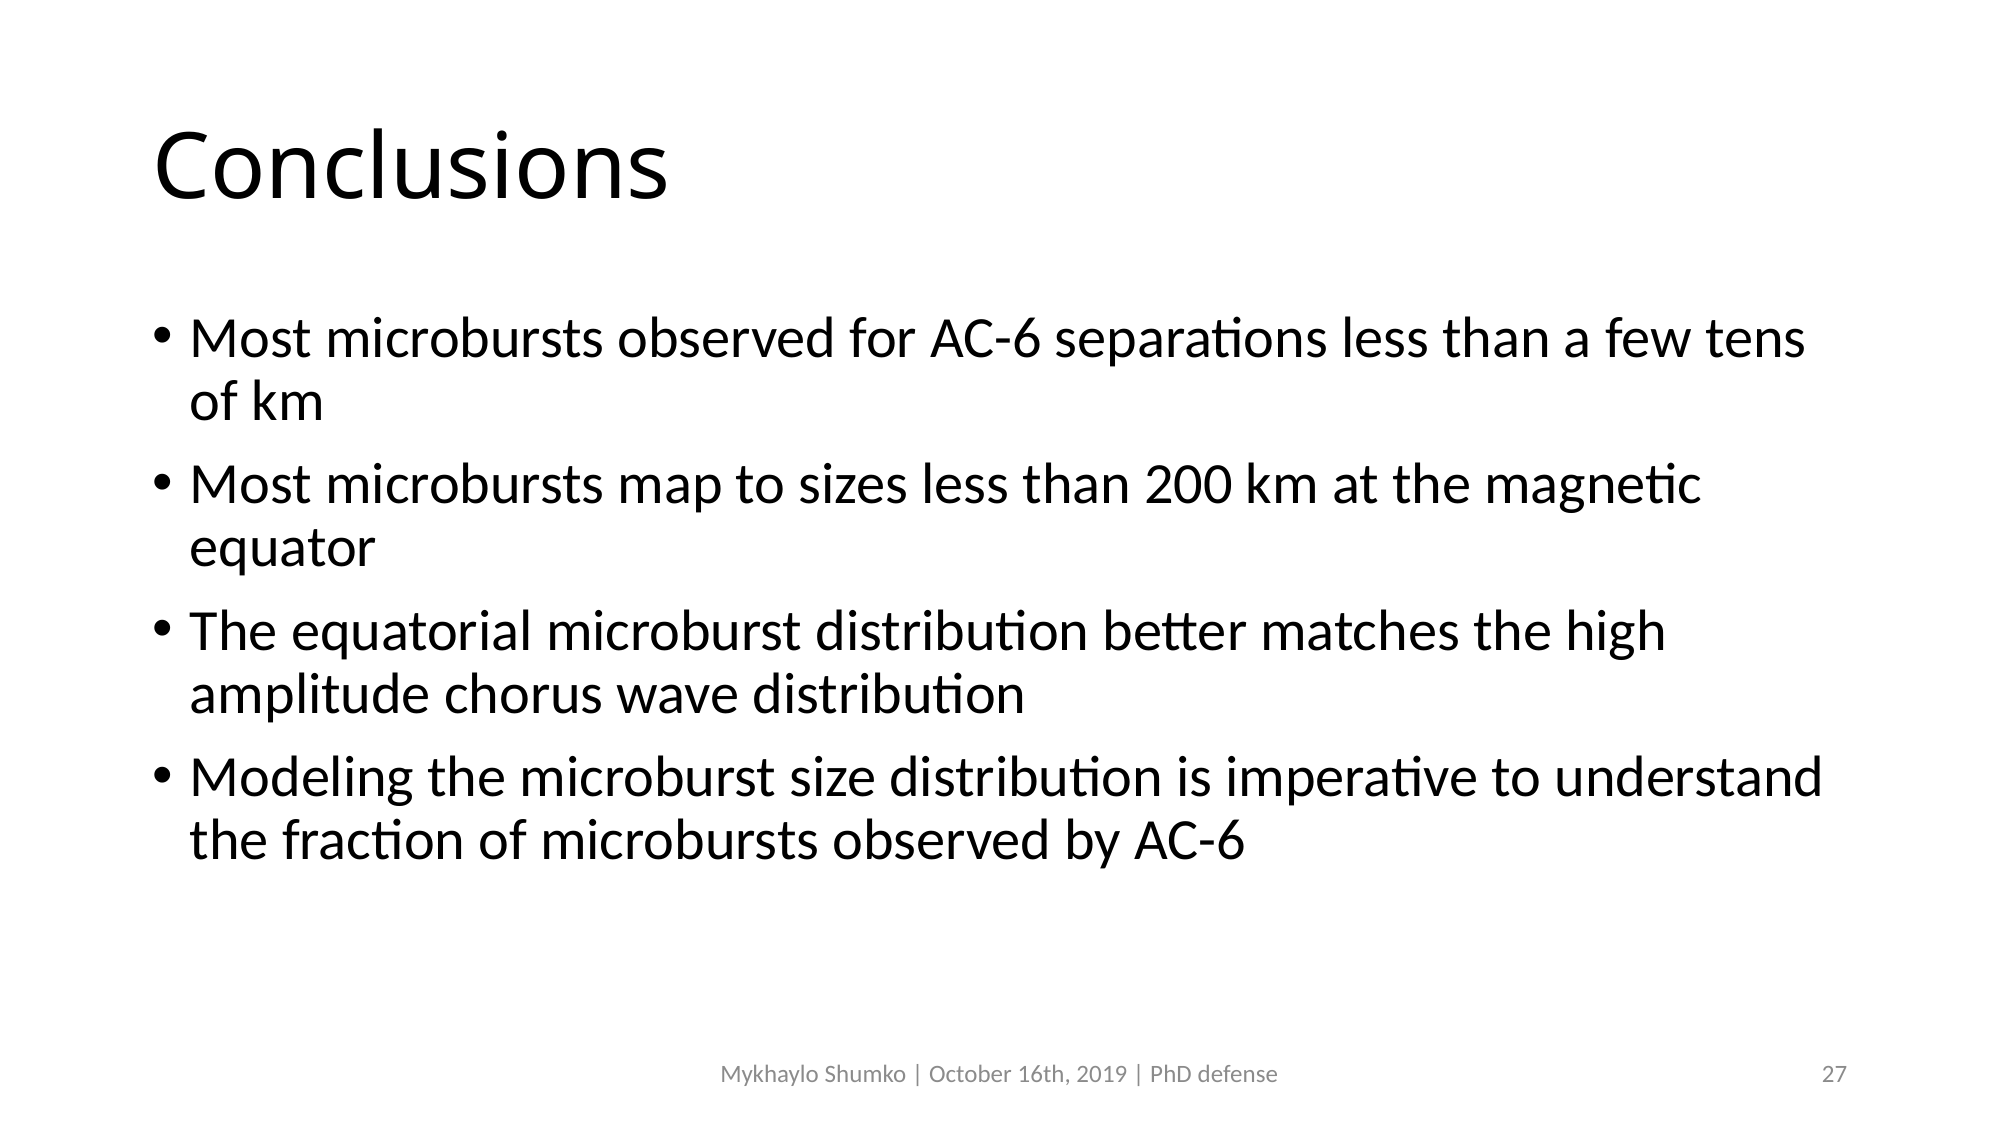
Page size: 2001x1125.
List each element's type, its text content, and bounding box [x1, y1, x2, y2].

slide_number 27 [1412, 1042, 1863, 1103]
title Conclusions [137, 59, 1863, 278]
footer Mykhaylo Shumko | October 16th, 2019 | PhD defense [662, 1042, 1338, 1103]
list Most microbursts observed for AC-6 separations less than a few tens of km Most microbursts map to sizes less than 200 km at the magnetic equator The equatorial microburst distribution better matches the high amplitude chorus wave distribution Modeling the microburst size distribution is imperative to understand the fraction of microbursts observed by AC-6 [137, 299, 1863, 1014]
